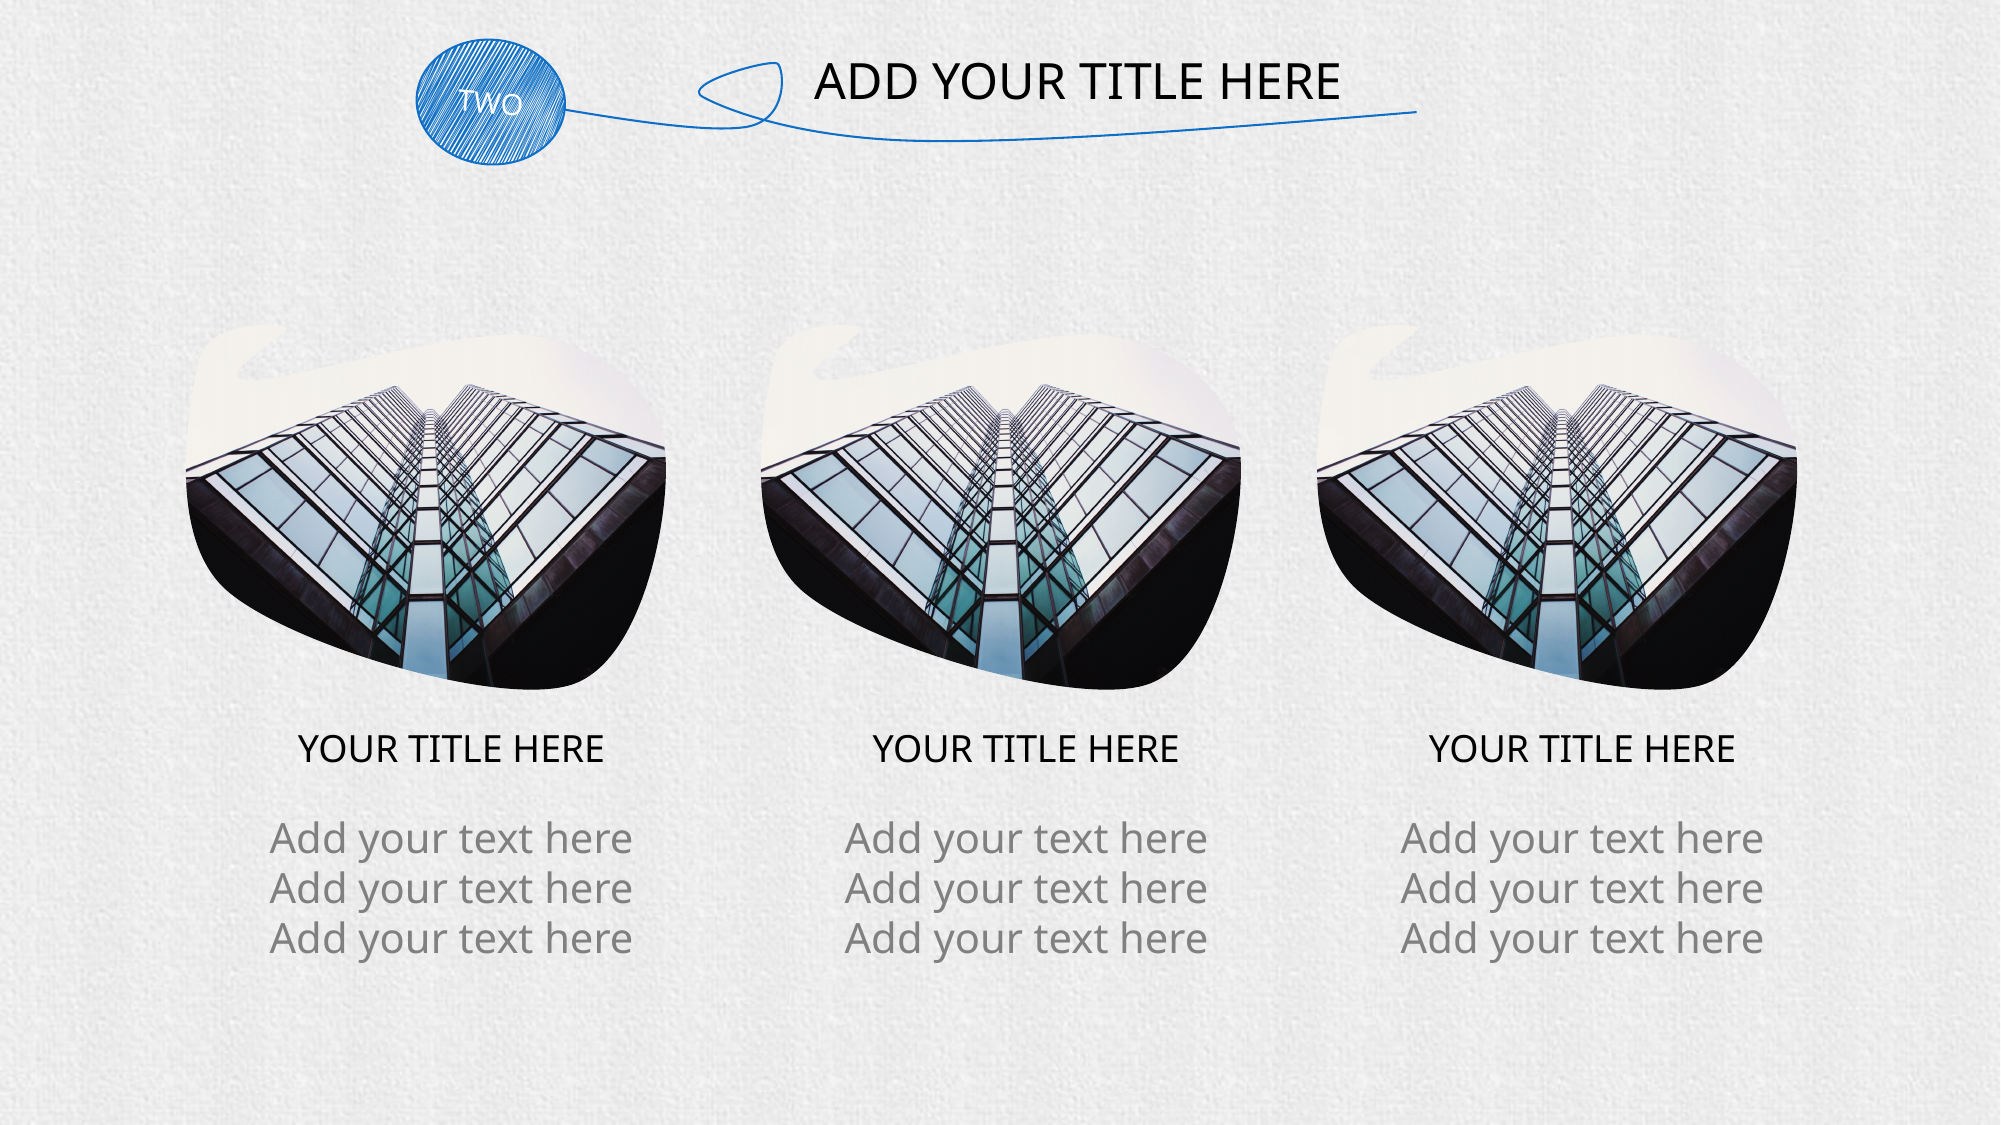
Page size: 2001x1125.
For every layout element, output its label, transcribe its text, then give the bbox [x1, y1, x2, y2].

text_box YOUR TITLE HERE [1414, 717, 1752, 777]
text_box [759, 323, 1242, 691]
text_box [416, 39, 1417, 165]
text_box YOUR TITLE HERE [857, 717, 1195, 777]
picture [0, 0, 2001, 1125]
text_box [184, 323, 667, 691]
text_box Add your text here Add your text here Add your text here [1368, 804, 1798, 970]
text_box [1316, 323, 1799, 691]
text_box Add your text here Add your text here Add your text here [812, 804, 1241, 970]
text_box Add your text here Add your text here Add your text here [237, 804, 666, 970]
text_box YOUR TITLE HERE [282, 717, 620, 777]
